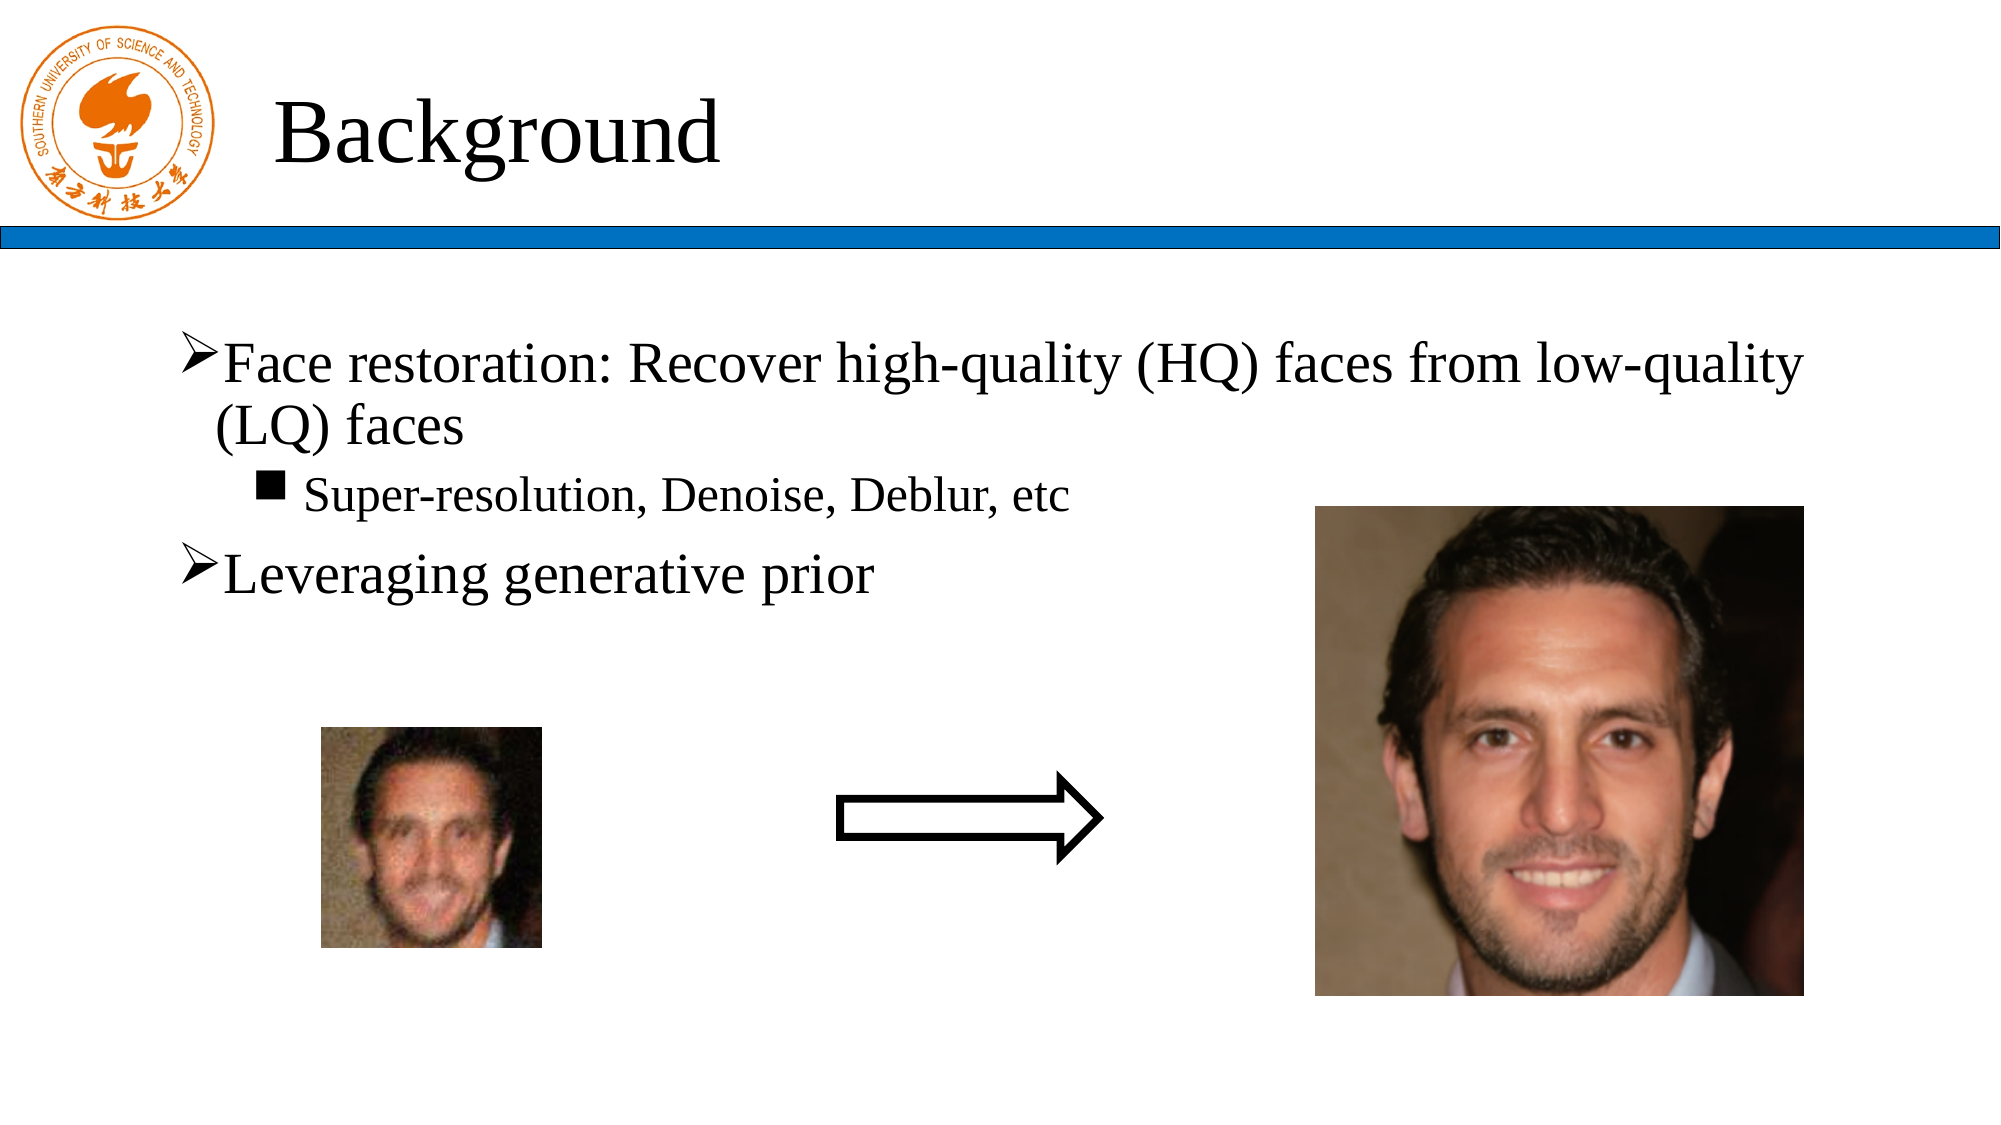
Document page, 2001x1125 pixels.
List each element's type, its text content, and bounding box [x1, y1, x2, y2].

list [137, 299, 1863, 1014]
text_box [0, 226, 2000, 249]
picture [1315, 506, 1804, 996]
title Background [258, 24, 1863, 226]
text_box Face restoration: Recover high-quality (HQ) faces from low-quality (LQ) faces Super-resolution, Denoise, Deblur, etc Leveraging generative prior [162, 324, 1888, 1039]
text_box [839, 777, 1101, 859]
picture [19, 24, 217, 224]
picture [321, 727, 542, 949]
